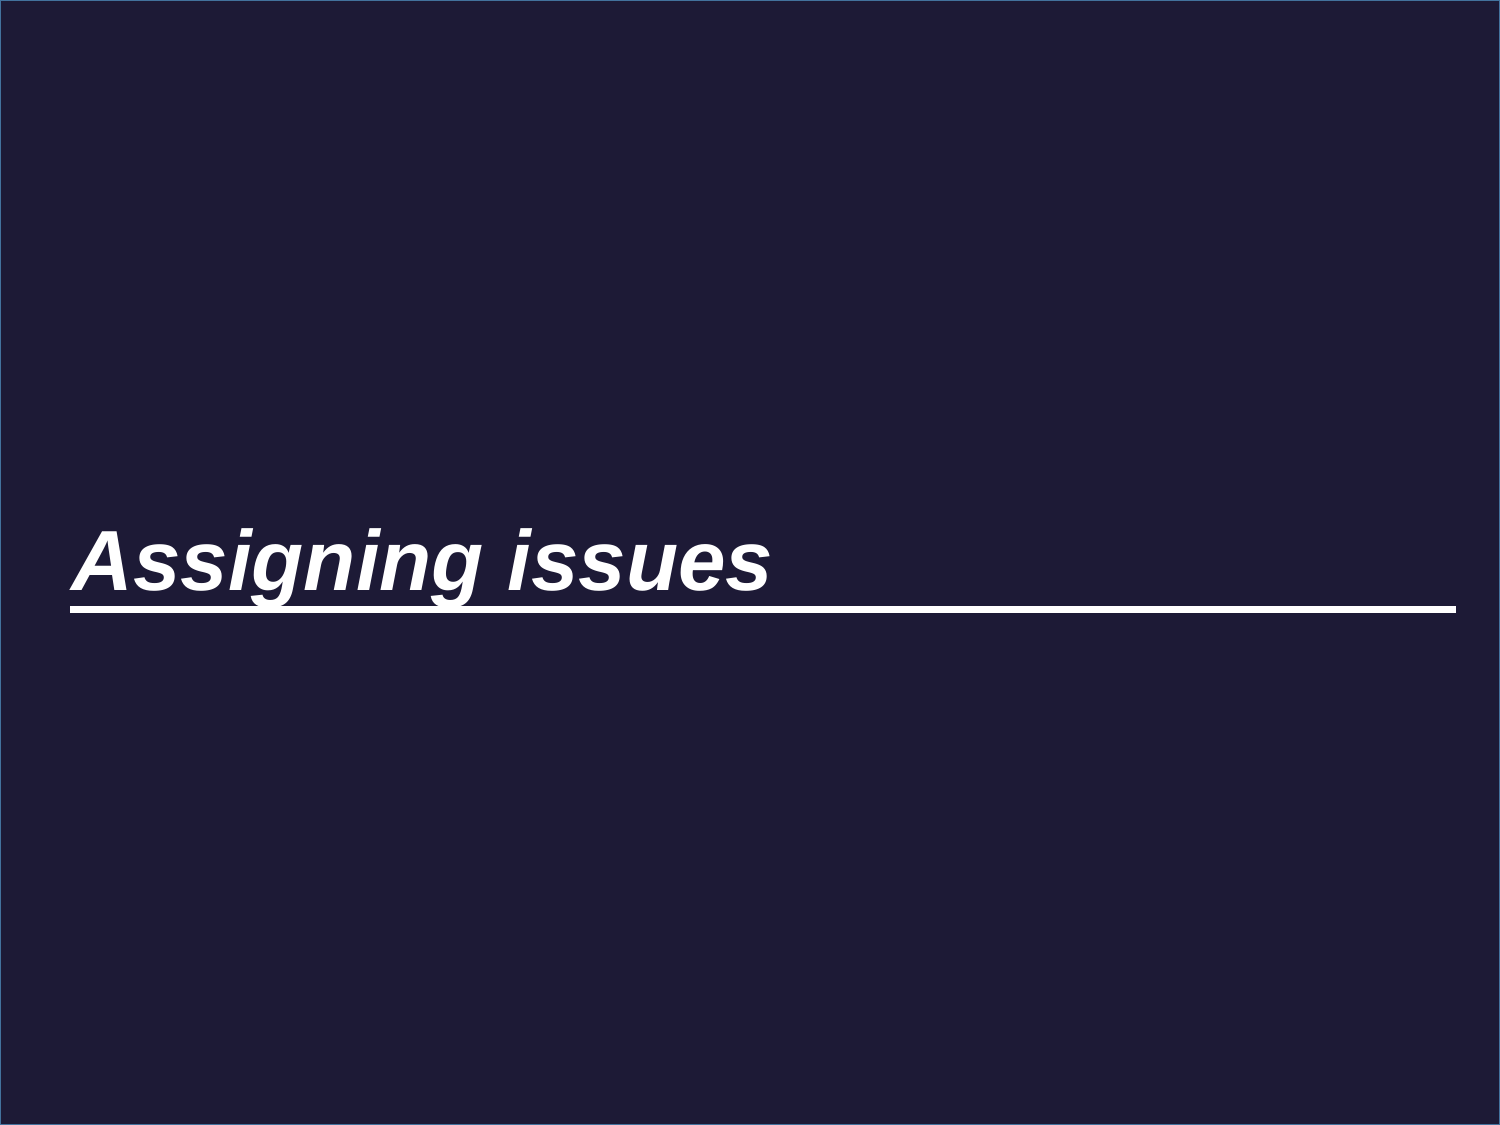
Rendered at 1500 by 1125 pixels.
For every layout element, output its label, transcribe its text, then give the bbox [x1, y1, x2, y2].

text_box Assigning issues [64, 497, 1414, 615]
